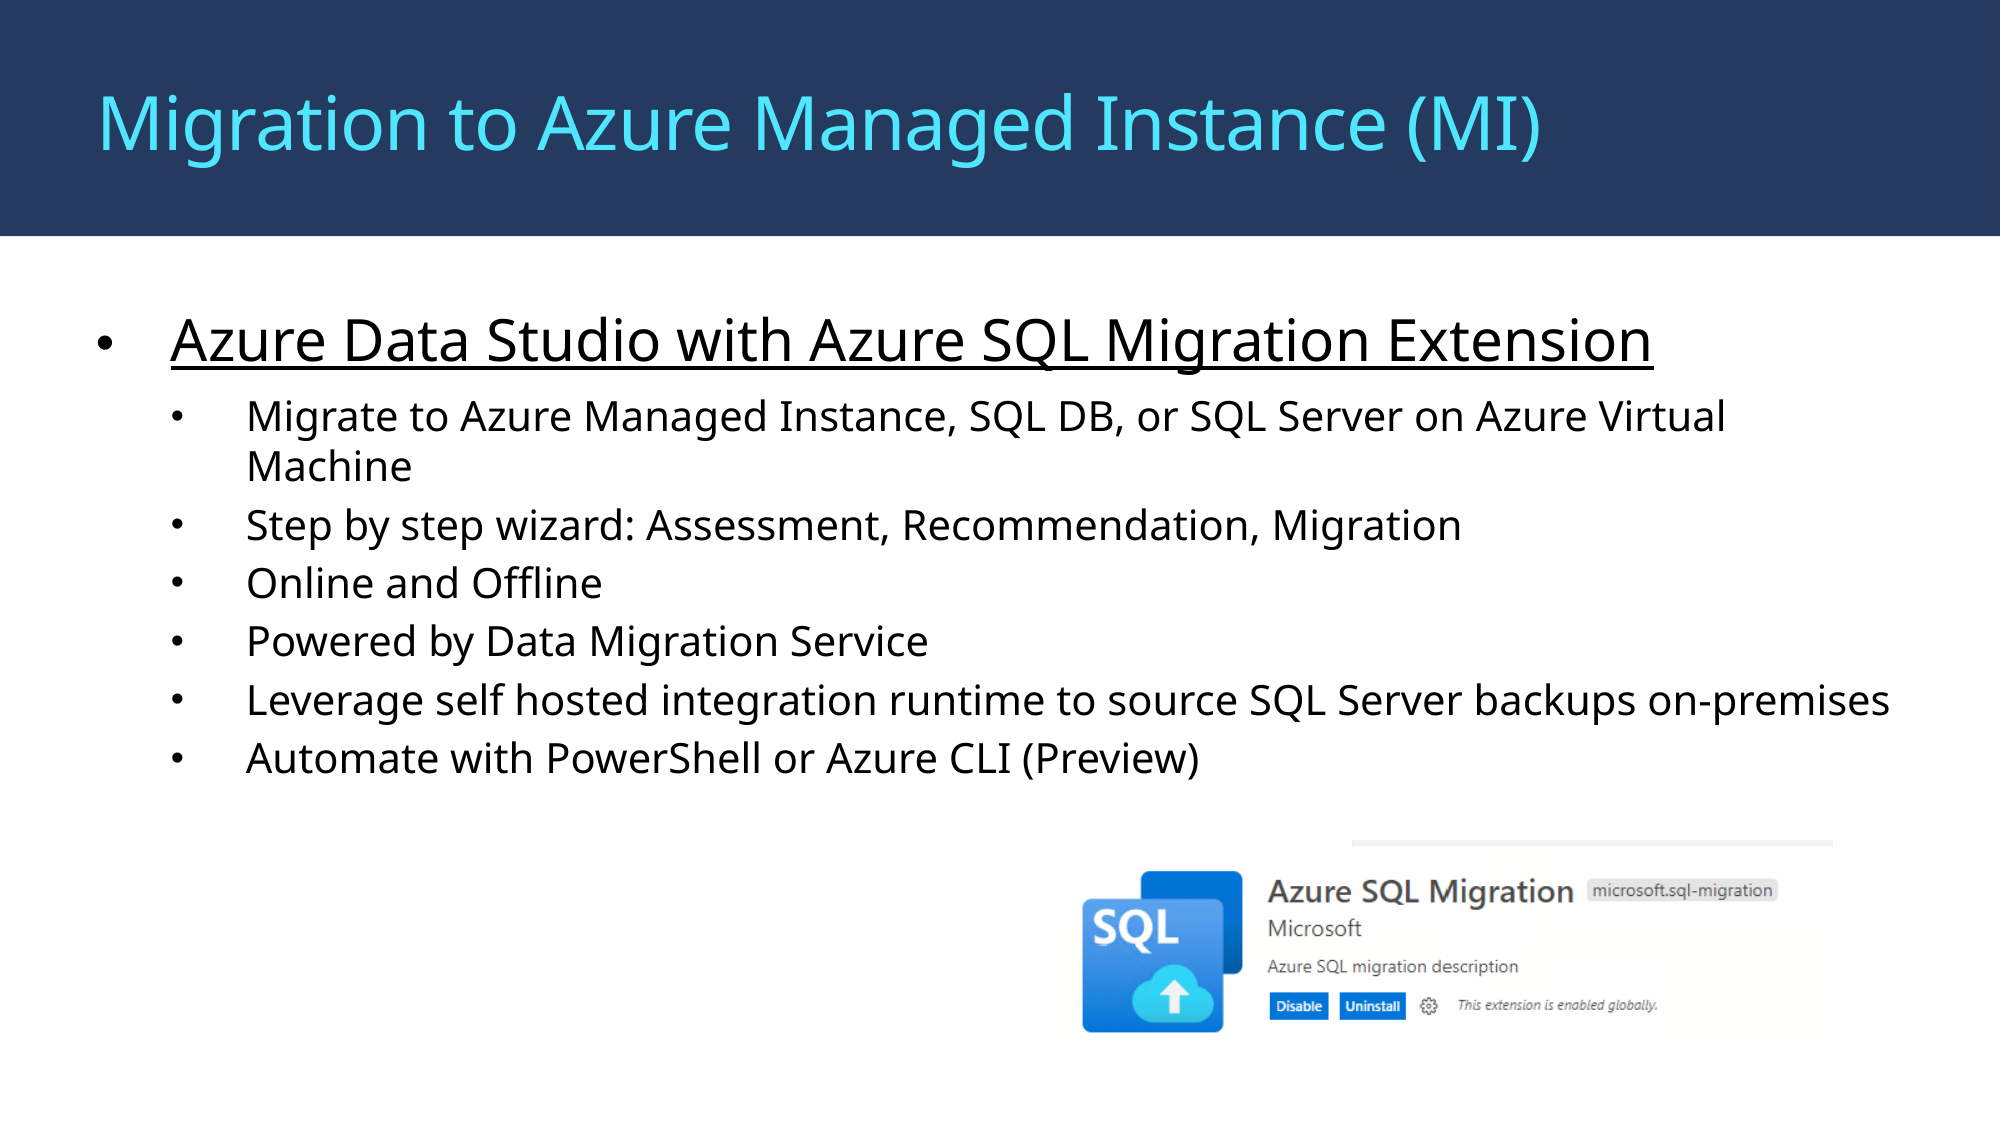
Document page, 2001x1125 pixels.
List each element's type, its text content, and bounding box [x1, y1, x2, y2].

list Azure Data Studio with Azure SQL Migration Extension Migrate to Azure Managed Instance, SQL DB, or SQL Server on Azure Virtual Machine Step by step wizard: Assessment, Recommendation, Migration Online and Offline Powered by Data Migration Service Leverage self hosted integration runtime to source SQL Server backups on-premises Automate with PowerShell or Azure CLI (Preview) [95, 302, 1904, 737]
title Migration to Azure Managed Instance (MI) [96, 75, 1904, 166]
picture [1058, 840, 1833, 1051]
